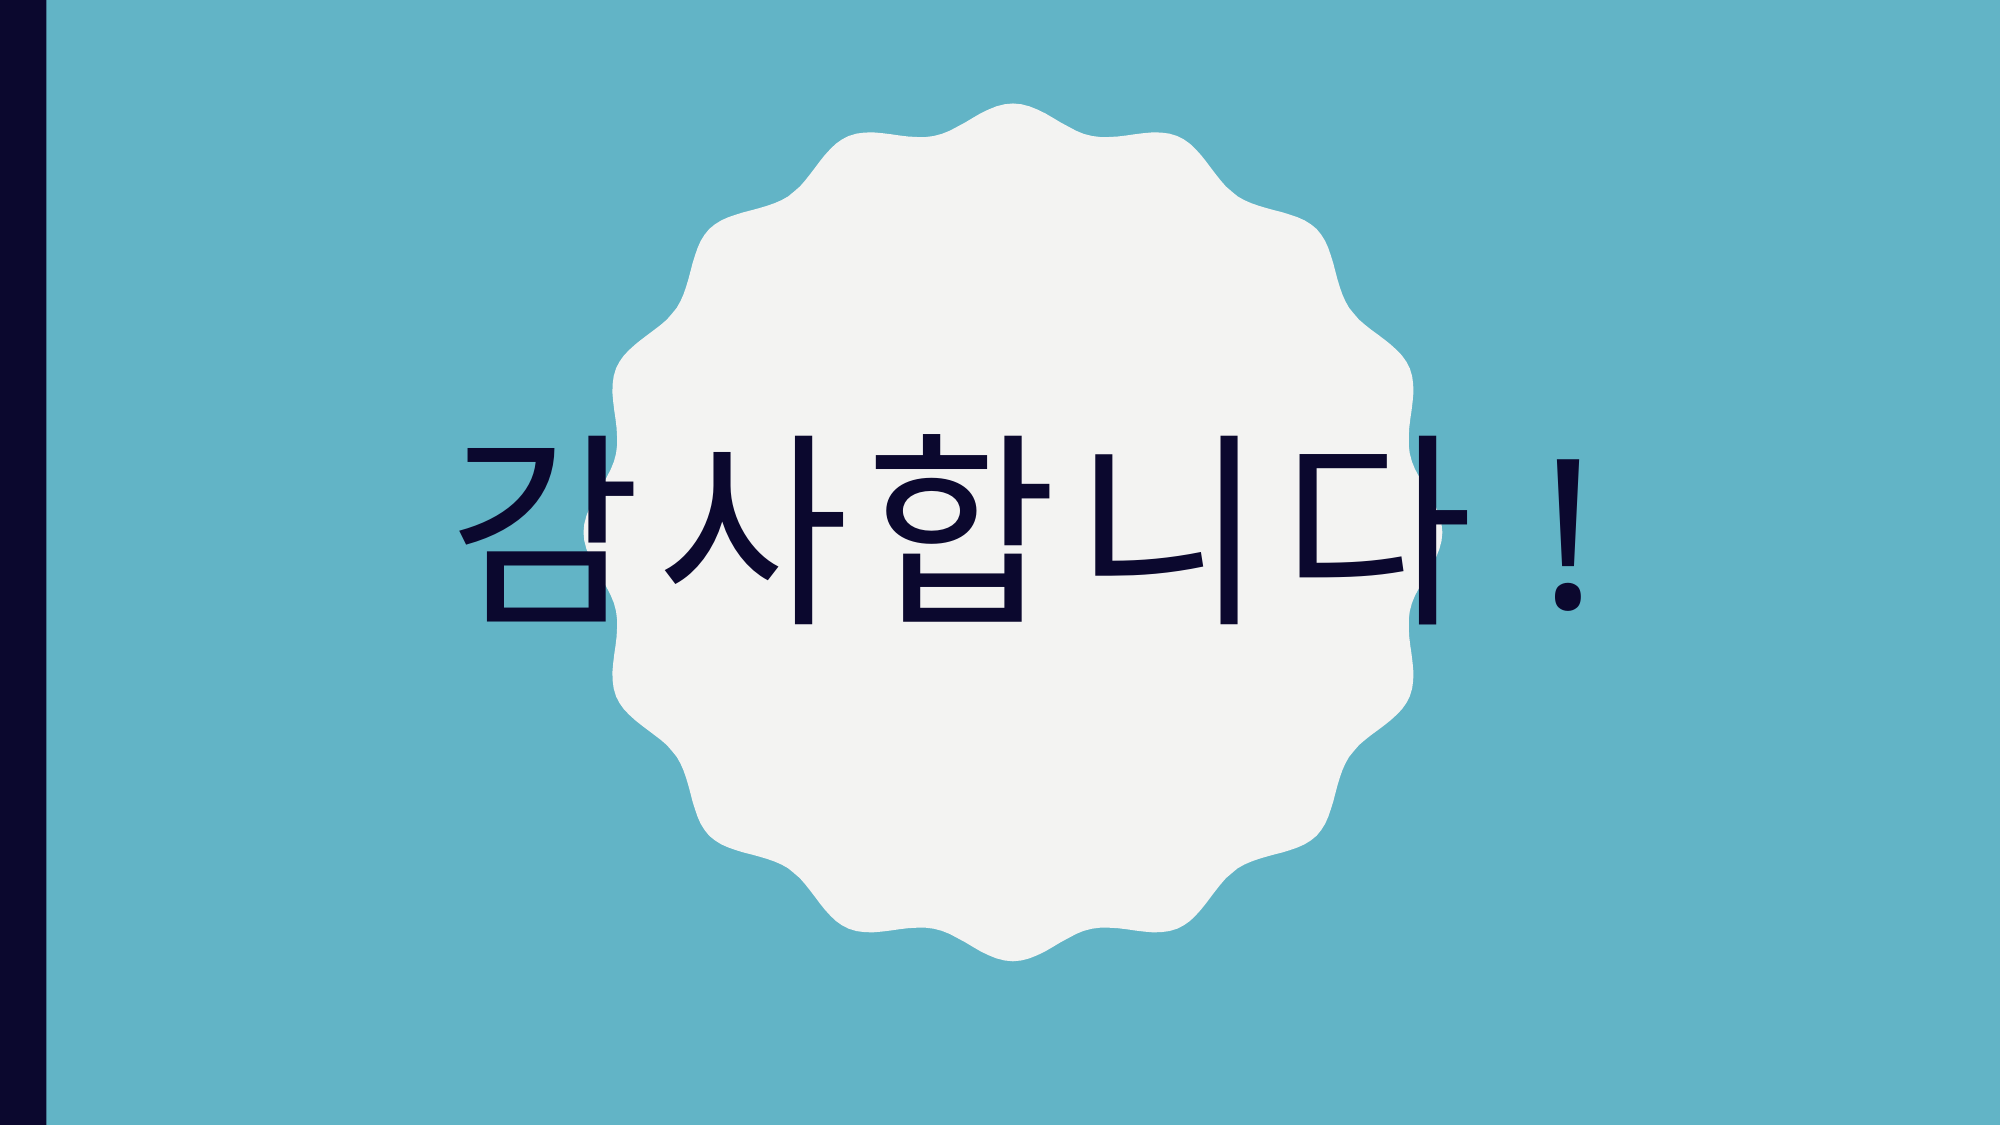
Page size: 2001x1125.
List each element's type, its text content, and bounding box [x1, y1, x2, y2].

title 감사합니다! [176, 180, 1870, 902]
